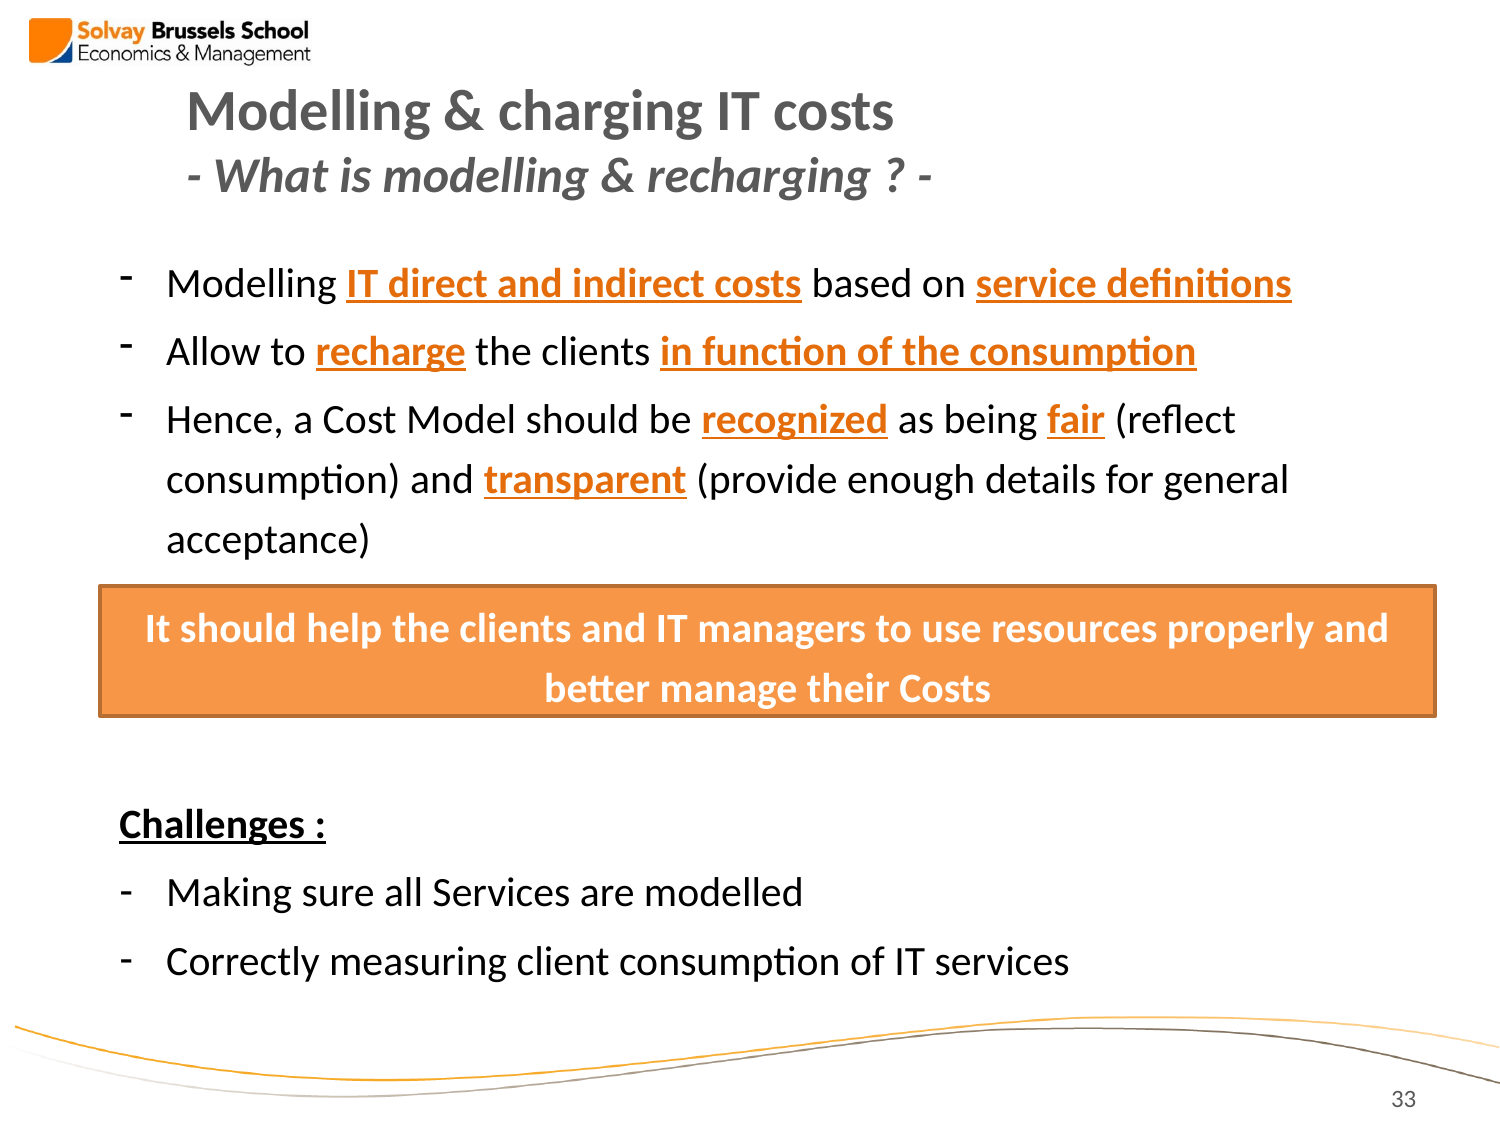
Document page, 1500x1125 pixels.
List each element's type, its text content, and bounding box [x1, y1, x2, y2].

picture [29, 18, 312, 67]
slide_number 33 [1376, 1082, 1489, 1114]
text_box It should help the clients and IT managers to use resources properly and better manage their Costs [98, 584, 1437, 718]
title Modelling & charging IT costs - What is modelling & recharging ? - [171, 90, 1436, 185]
list Modelling IT direct and indirect costs based on service definitions Allow to recharge the clients in function of the consumption Hence, a Cost Model should be recognized as being fair (reflect consumption) and transparent (provide enough details for general acceptance) Challenges : Making sure all Services are modelled Correctly measuring client consumption of IT services [29, 238, 1471, 1071]
picture [0, 1008, 1500, 1106]
